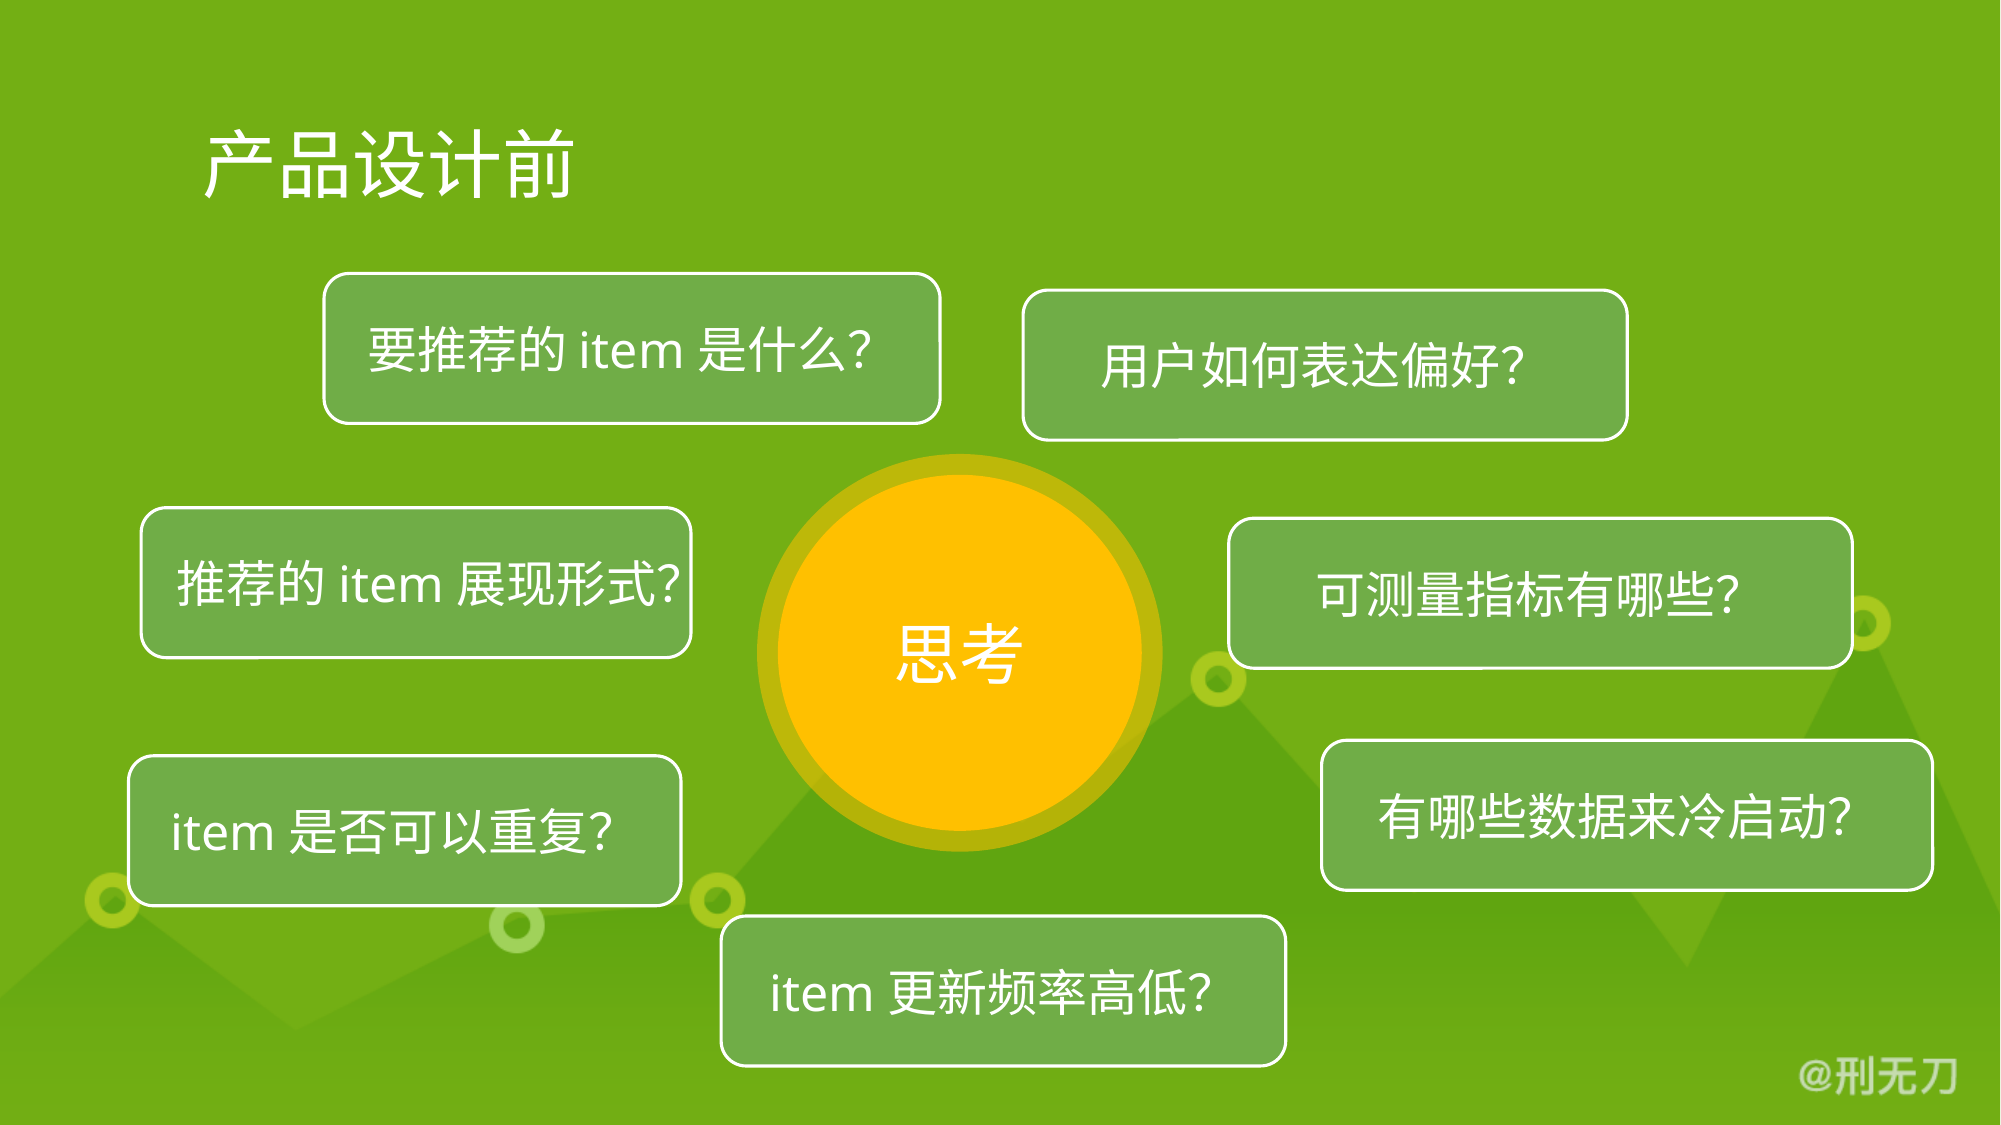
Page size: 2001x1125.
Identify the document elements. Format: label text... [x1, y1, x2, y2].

text_box 产品设计前 [187, 6, 1813, 319]
text_box 可测量指标有哪些？ [1227, 516, 1854, 670]
text_box 用户如何表达偏好？ [1021, 288, 1629, 442]
text_box 推荐的item展现形式？ [139, 506, 693, 660]
text_box 思考 [776, 473, 1143, 832]
text_box 要推荐的item是什么？ [322, 271, 942, 425]
text_box item更新频率高低？ [719, 914, 1288, 1068]
text_box 有哪些数据来冷启动？ [1320, 738, 1935, 892]
picture [0, 0, 2001, 1125]
text_box item是否可以重复？ [126, 754, 683, 908]
